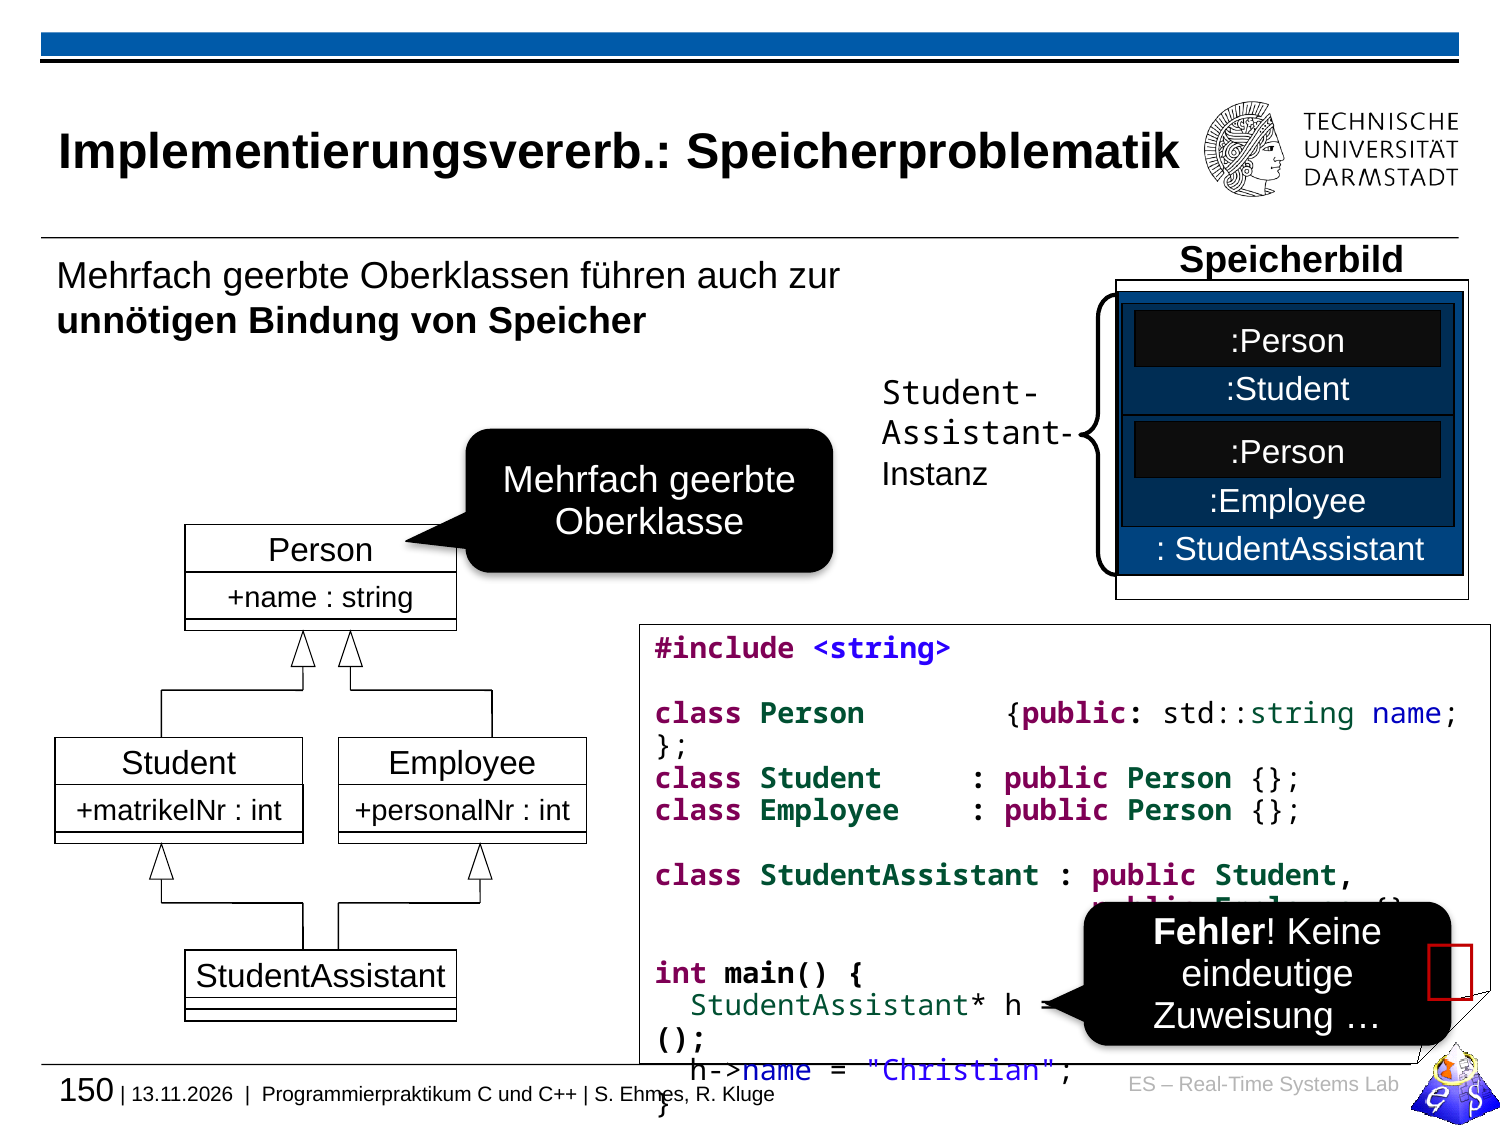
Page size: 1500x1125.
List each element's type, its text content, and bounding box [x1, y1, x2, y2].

text_box Employee [338, 737, 587, 784]
picture [1187, 84, 1483, 214]
title Implementierungsvererb.: Speicherproblematik [58, 80, 1187, 218]
text_box ❌ [1404, 919, 1497, 1027]
list Mehrfach geerbte Oberklassen führen auch zur unnötigen Bindung von Speicher [41, 243, 867, 386]
text_box [185, 619, 457, 631]
text_box +personalNr : int [338, 784, 587, 833]
picture [1411, 1041, 1500, 1125]
text_box #include <string> class Person {public: std::string name; }; class Student : public Person {}; class Employee : public Person {}; class StudentAssistant : public Student, public Employee {}; int main() { StudentAssistant* h = new StudentAssistant (); h->name = "Christian"; } [639, 624, 1491, 1064]
text_box [54, 832, 303, 844]
text_box Fehler! Keine eindeutige Zuweisung … [1045, 901, 1451, 1046]
text_box Student [54, 737, 303, 784]
text_box [149, 843, 174, 880]
text_box [185, 997, 457, 1009]
text_box Mehrfach geerbte Oberklasse [405, 428, 834, 573]
text_box [338, 631, 363, 667]
text_box [185, 1009, 457, 1021]
text_box [291, 631, 315, 667]
text_box StudentAssistant [185, 950, 457, 997]
text_box +matrikelNr : int [54, 784, 303, 832]
text_box [468, 843, 492, 880]
text_box [338, 833, 587, 844]
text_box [872, 231, 1469, 600]
text_box +name : string [185, 572, 457, 619]
text_box Person [185, 524, 457, 572]
